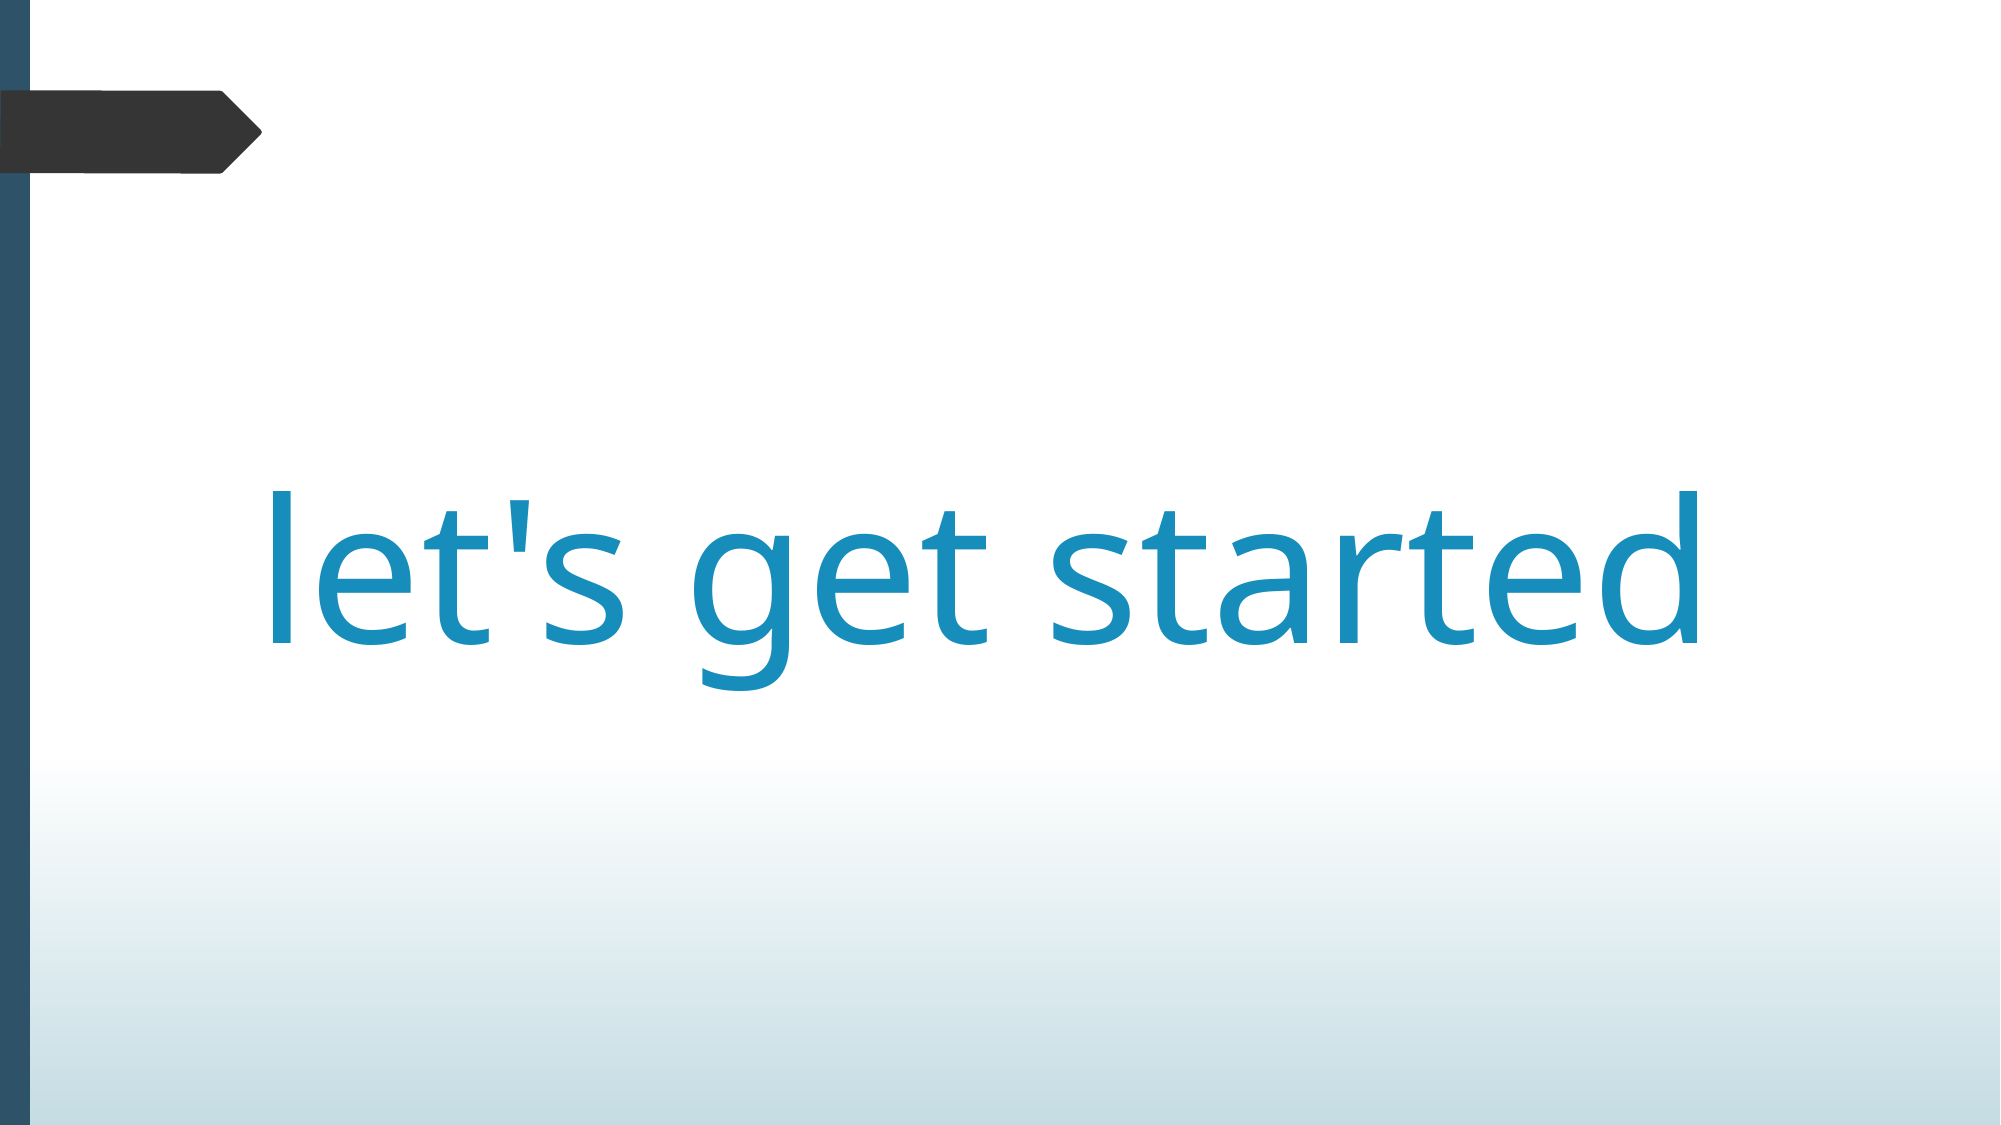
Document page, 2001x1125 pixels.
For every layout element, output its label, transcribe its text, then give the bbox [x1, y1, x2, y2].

title let's get started [241, 436, 1778, 671]
